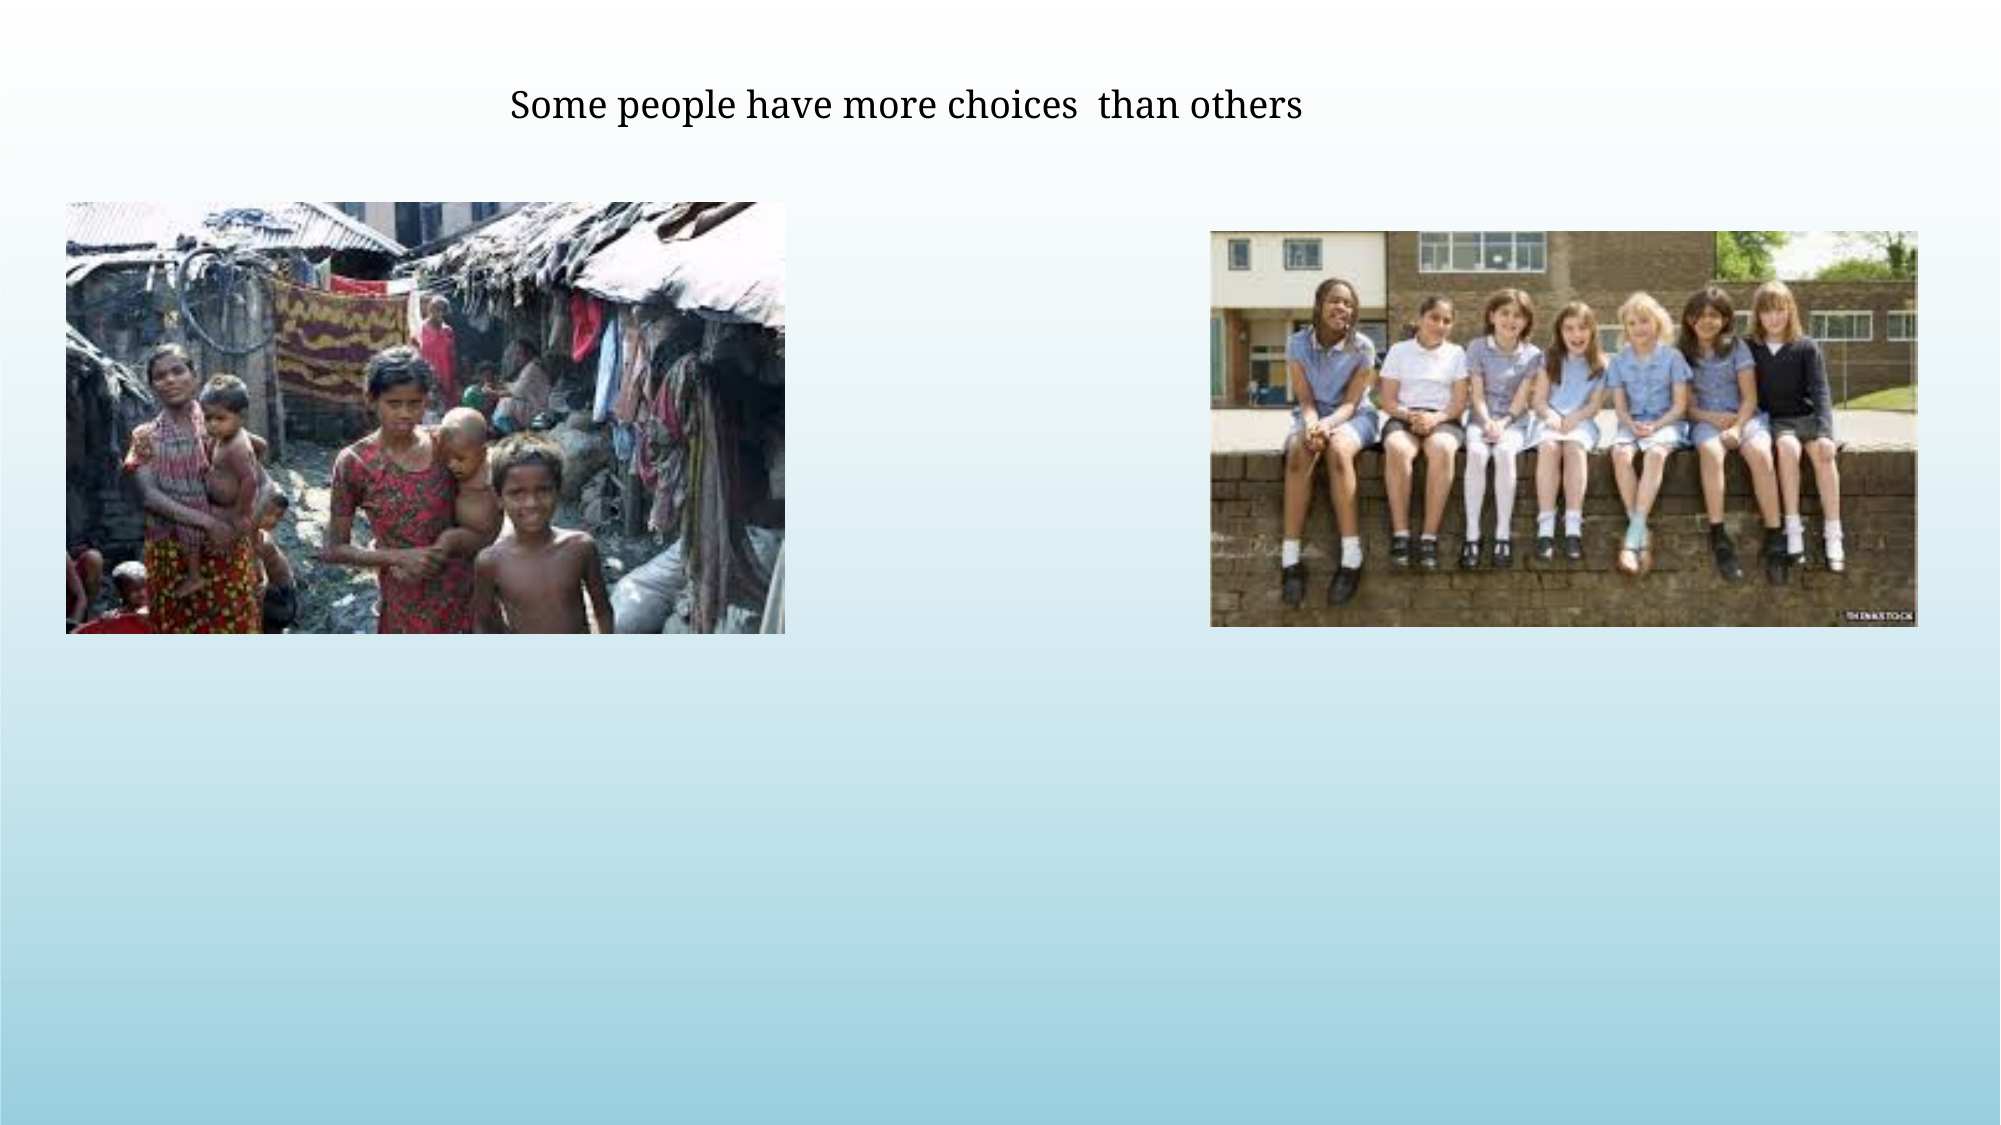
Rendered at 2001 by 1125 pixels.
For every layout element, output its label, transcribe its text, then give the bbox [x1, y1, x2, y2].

picture [1210, 231, 1918, 627]
picture [66, 202, 785, 634]
text_box Some people have more choices than others [495, 73, 1372, 134]
